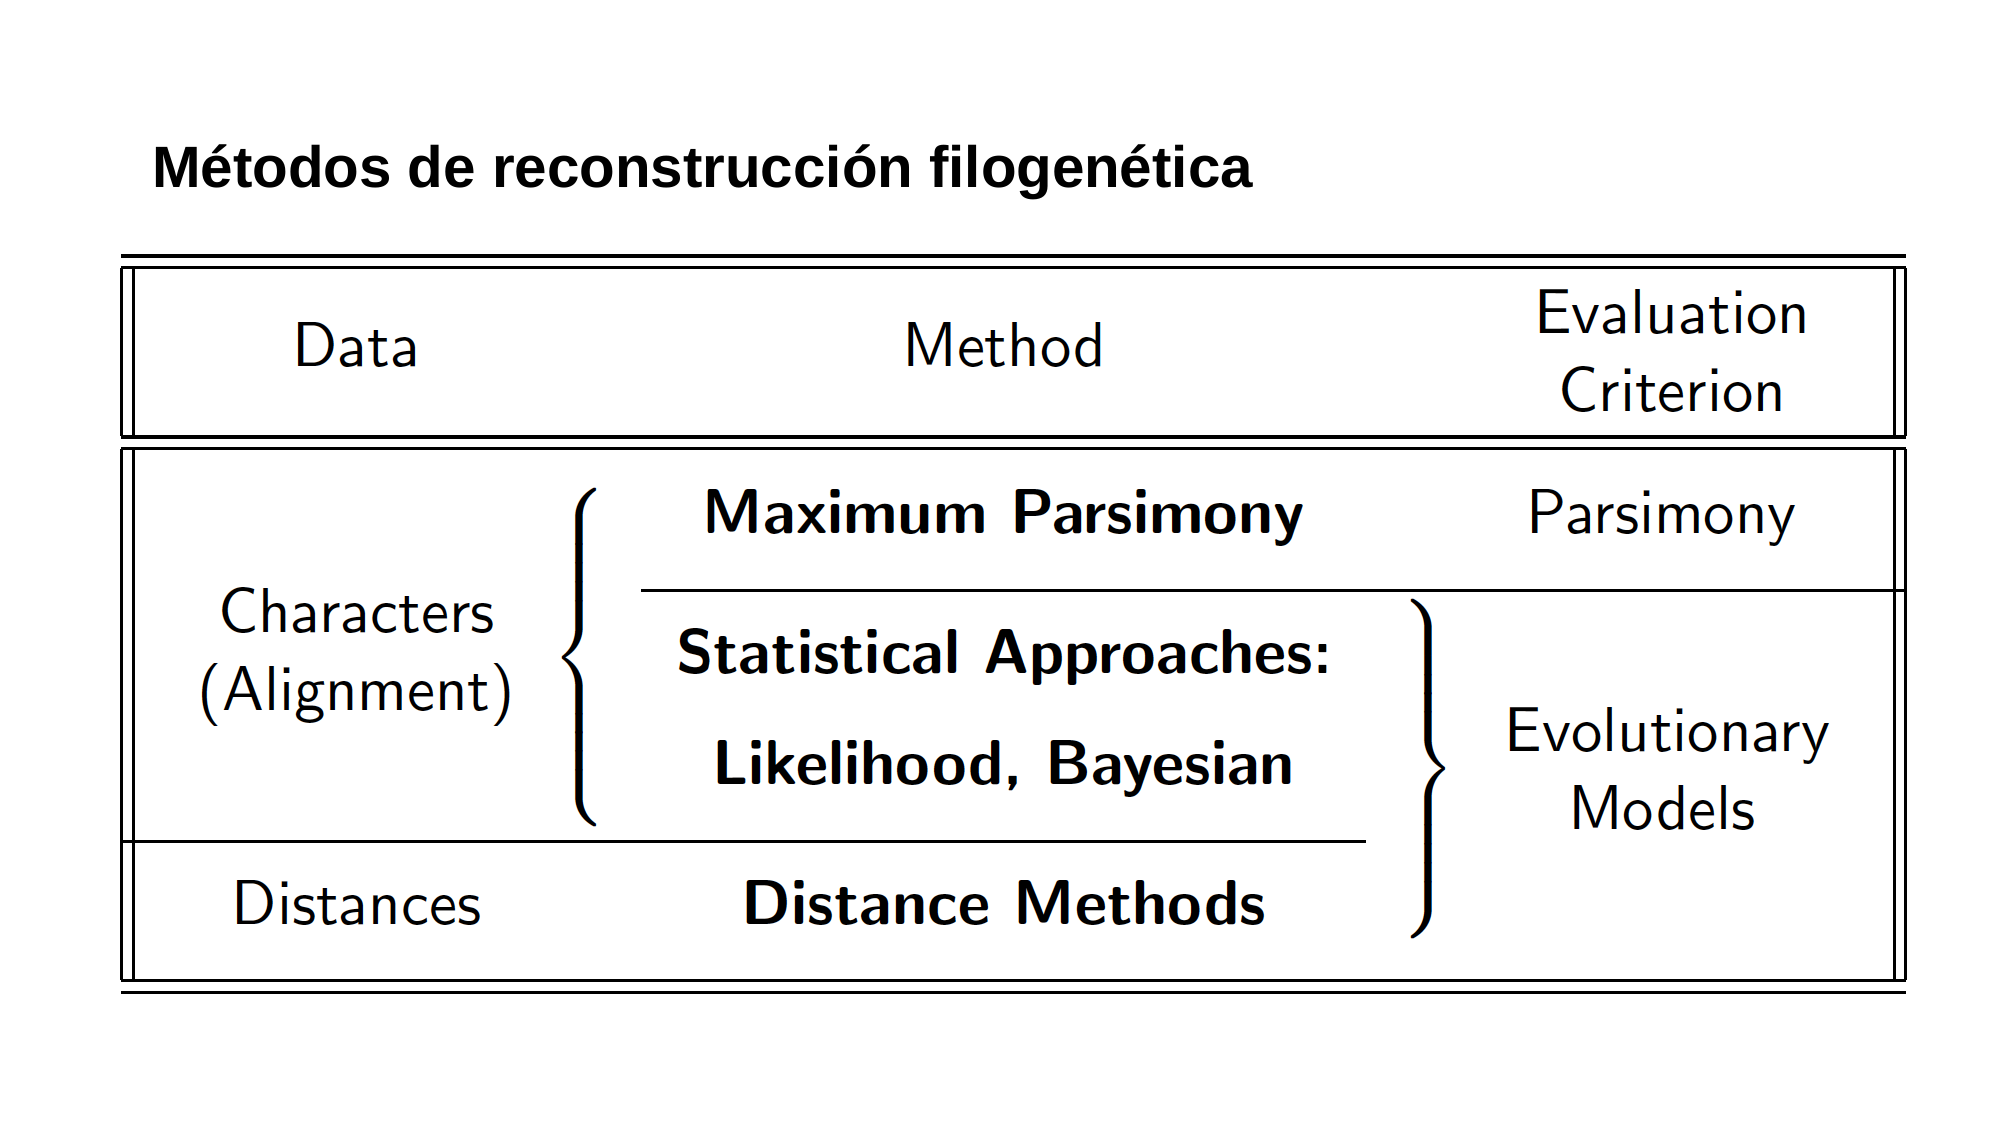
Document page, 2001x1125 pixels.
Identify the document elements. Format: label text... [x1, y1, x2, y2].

picture [90, 210, 1945, 1026]
title Métodos de reconstrucción filogenética [137, 59, 1863, 207]
